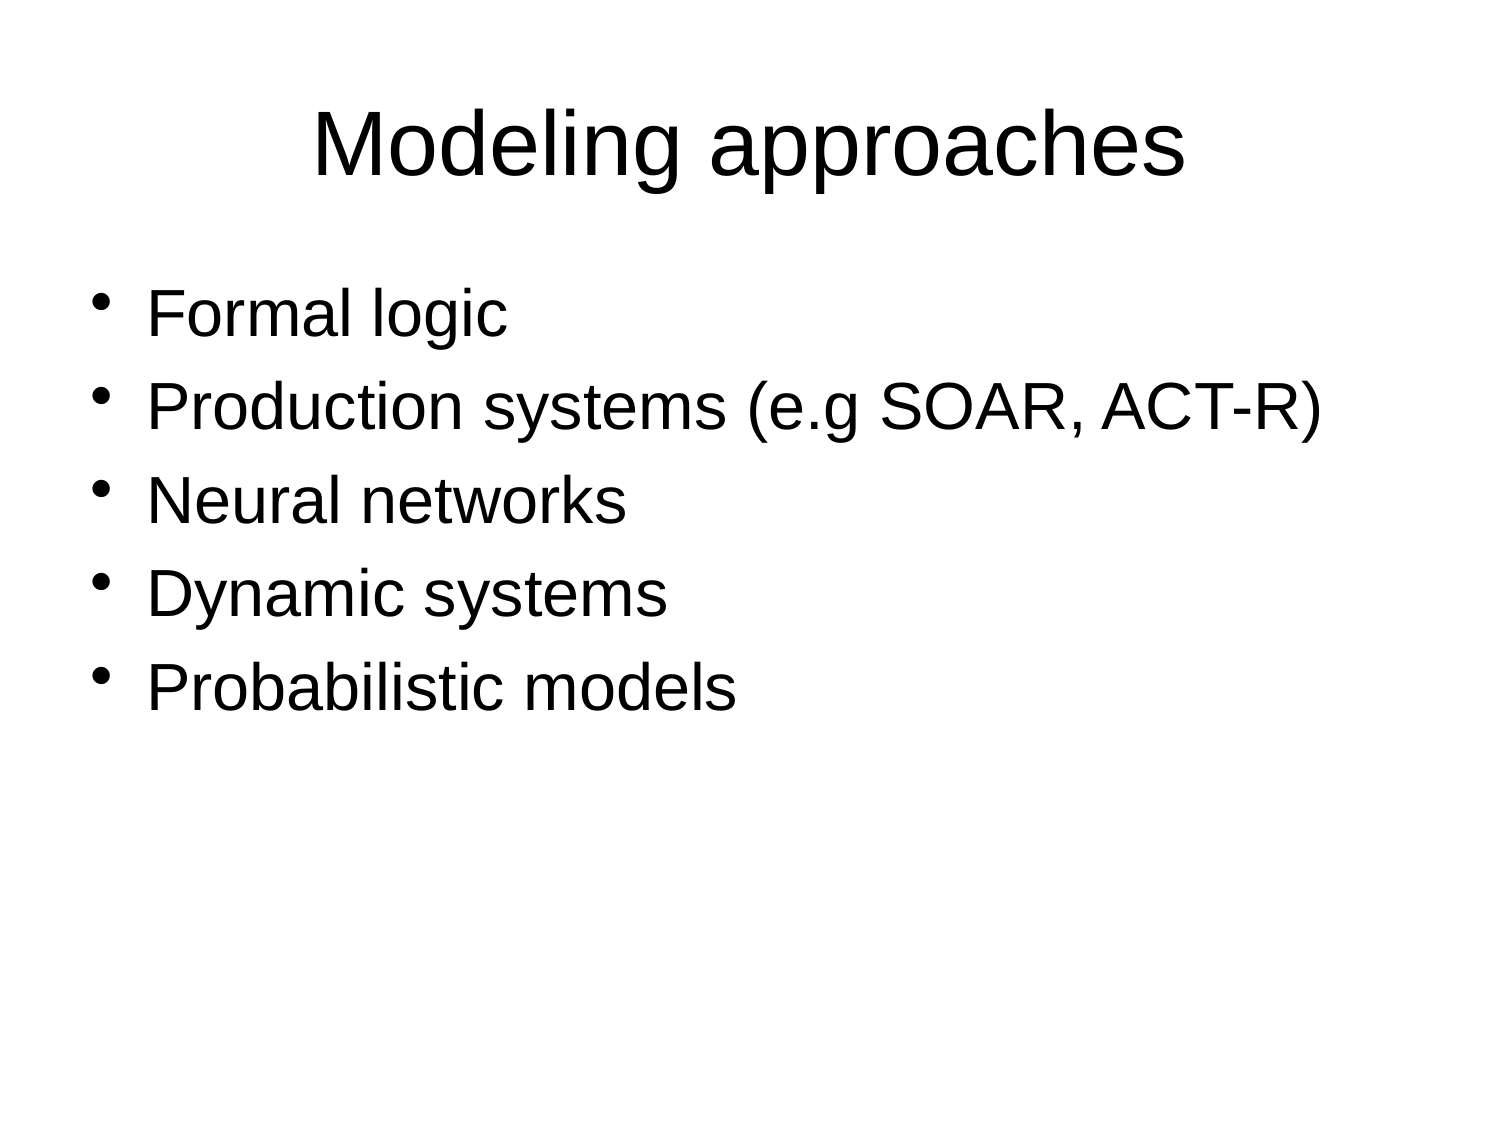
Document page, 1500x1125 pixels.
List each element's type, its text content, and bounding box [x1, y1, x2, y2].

title Modeling approaches [75, 45, 1425, 233]
list Formal logic Production systems (e.g SOAR, ACT-R) Neural networks Dynamic systems Probabilistic models [75, 262, 1425, 1005]
